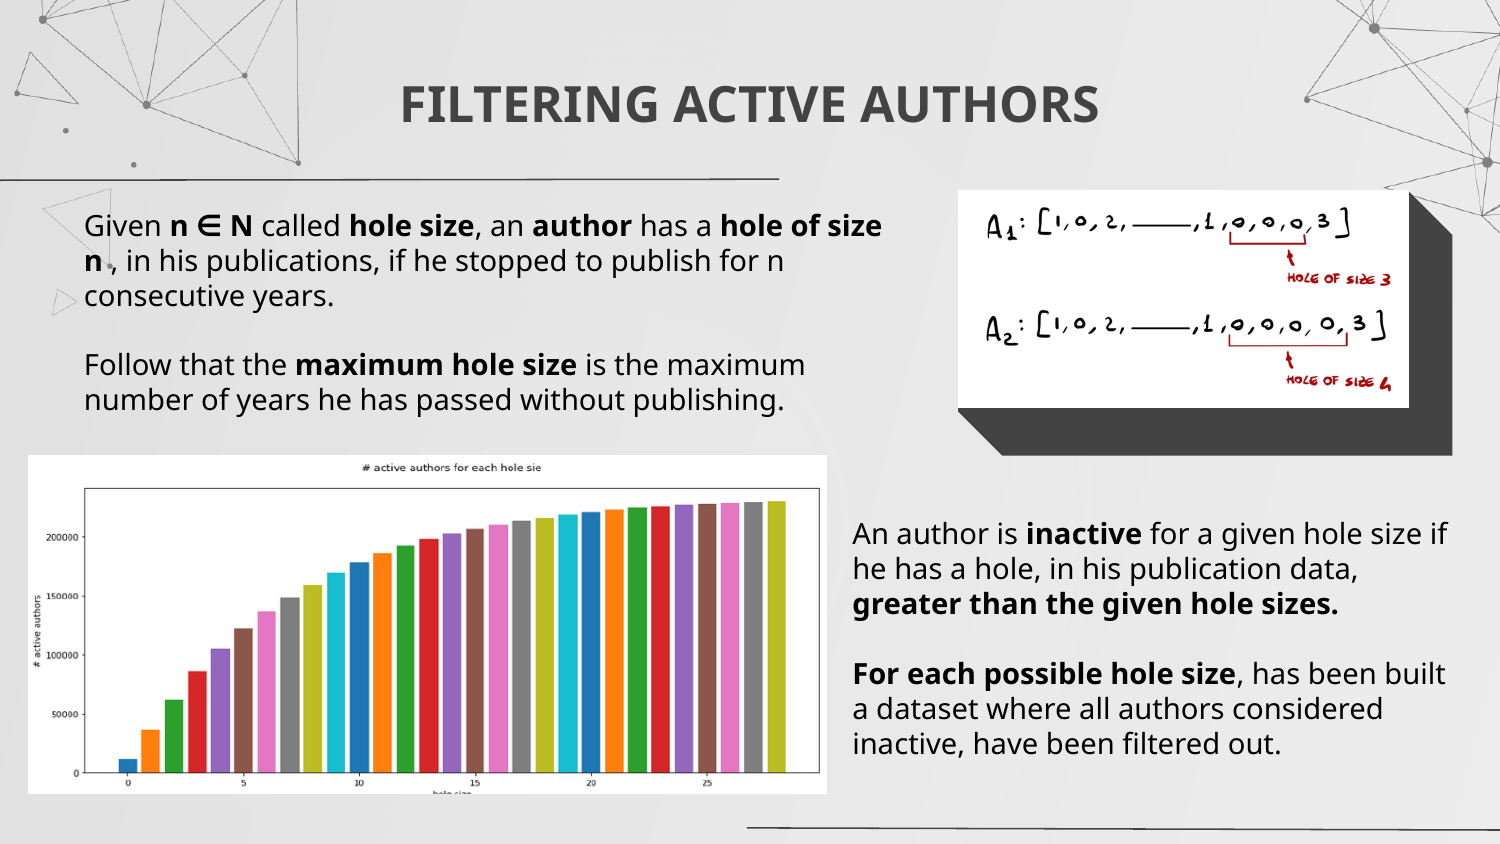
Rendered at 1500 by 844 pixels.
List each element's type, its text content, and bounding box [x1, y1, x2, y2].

picture [0, 0, 1500, 844]
text_box Given n ∈ N called hole size, an author has a hole of size n , in his publications, if he stopped to publish for n consecutive years. Follow that the maximum hole size is the maximum number of years he has passed without publishing. [68, 199, 935, 425]
title FILTERING ACTIVE AUTHORS [322, 57, 1178, 214]
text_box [746, 827, 1500, 831]
text_box An author is inactive for a given hole size if he has a hole, in his publication data, greater than the given hole sizes. For each possible hole size, has been built a dataset where all authors considered inactive, have been filtered out. [837, 508, 1475, 768]
text_box [963, 195, 1453, 456]
